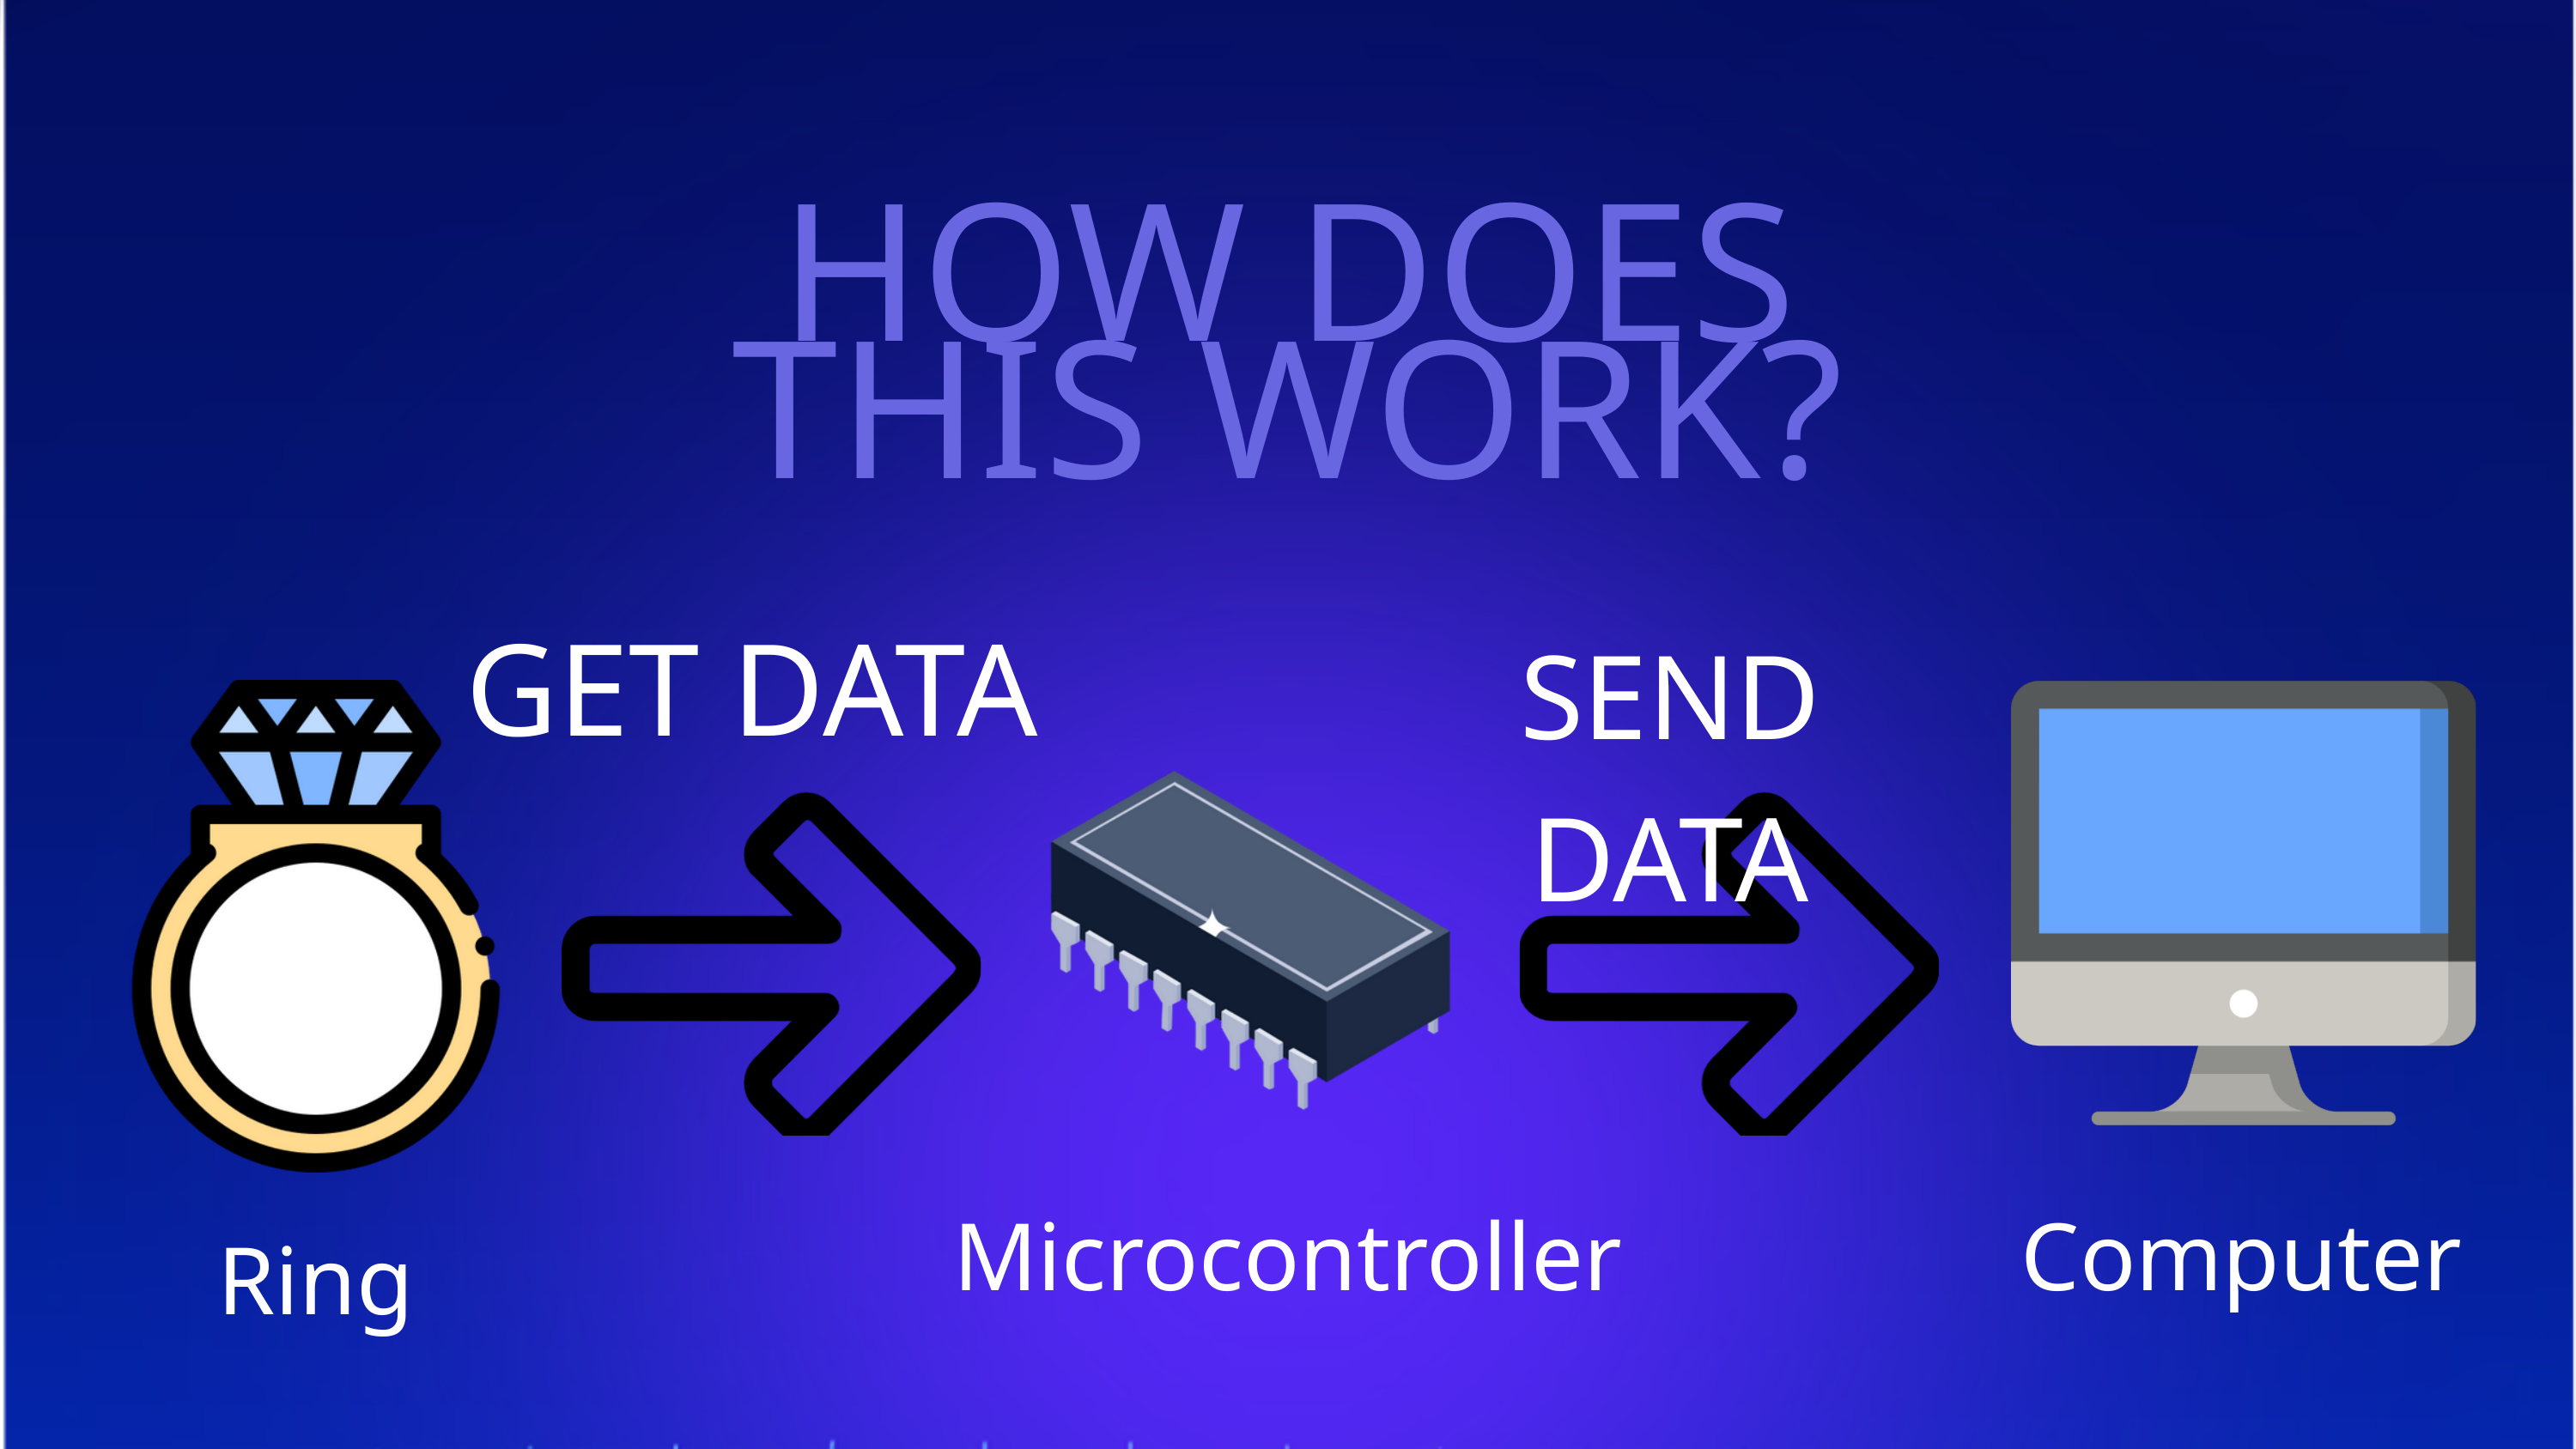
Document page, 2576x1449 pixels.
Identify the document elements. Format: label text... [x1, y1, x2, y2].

text_box SEND DATA [1375, 600, 1965, 925]
text_box [2011, 670, 2476, 1136]
text_box [70, 680, 562, 1173]
text_box [0, 0, 2576, 1449]
text_box Microcontroller [928, 1179, 1648, 1309]
text_box Computer [2011, 1179, 2472, 1309]
text_box [1519, 925, 1940, 1136]
text_box Ring [216, 1203, 416, 1334]
text_box GET DATA [432, 583, 1072, 761]
text_box HOW DOES THIS WORK? [611, 241, 1965, 518]
text_box [562, 784, 981, 1136]
text_box [1018, 708, 1483, 1173]
